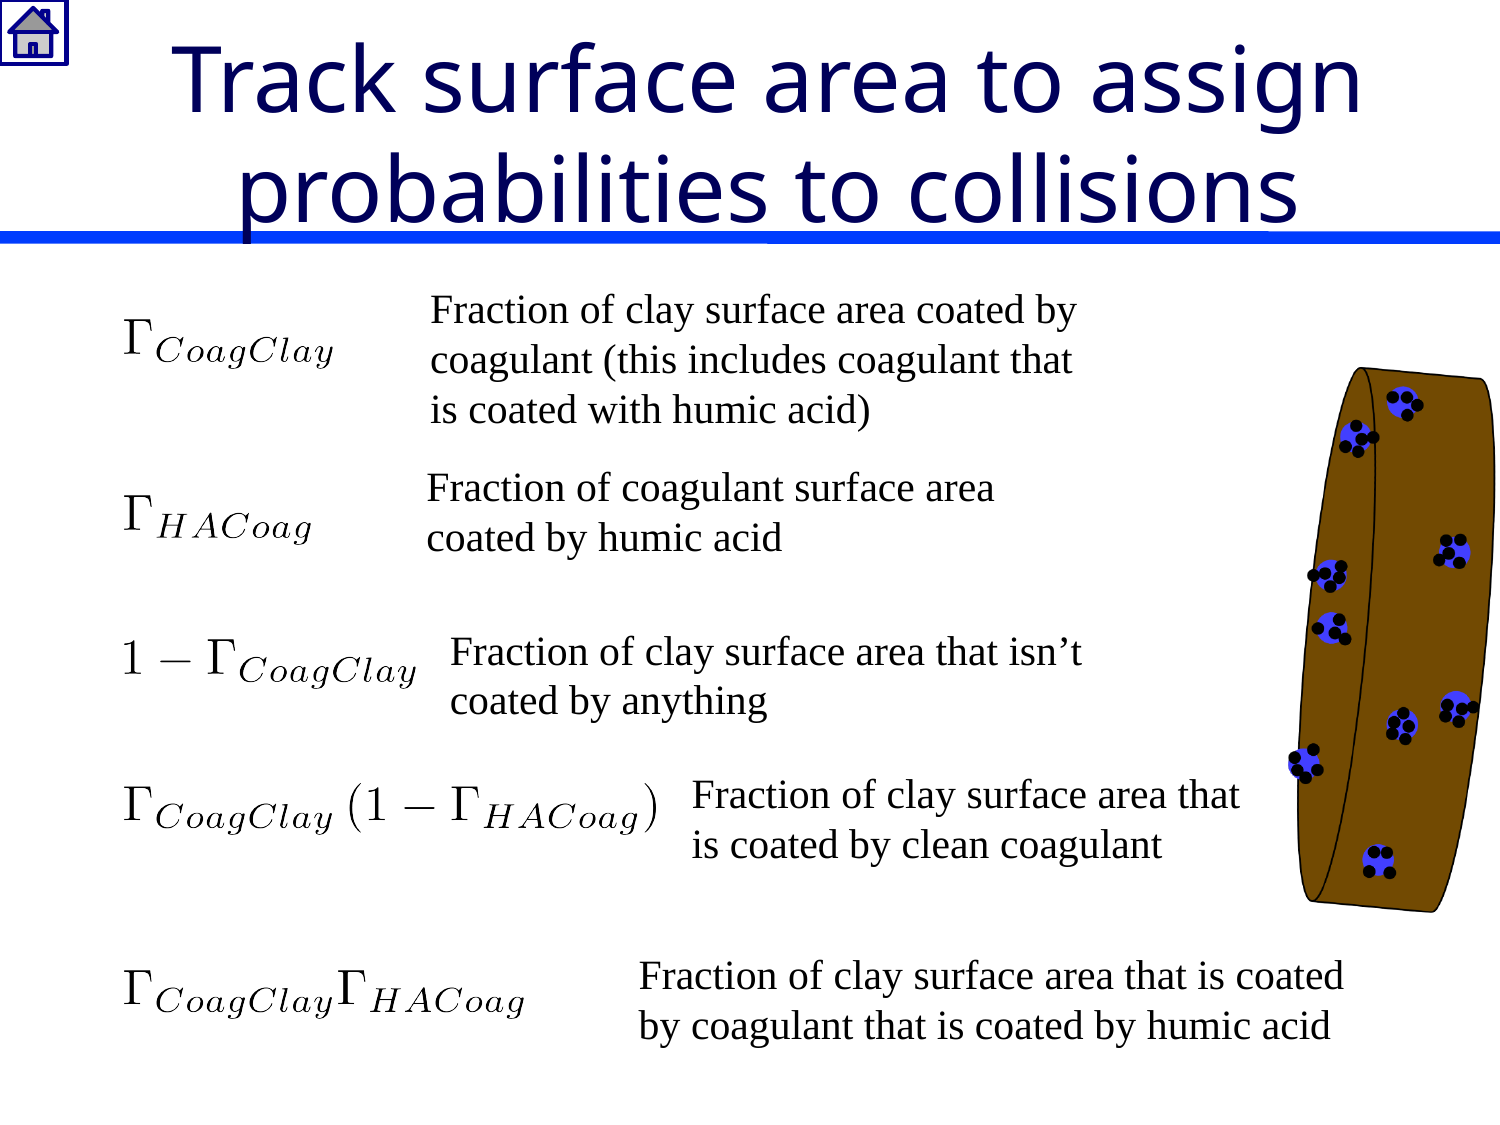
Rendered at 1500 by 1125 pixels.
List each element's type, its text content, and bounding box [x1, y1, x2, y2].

text_box Fraction of clay surface area coated by coagulant (this includes coagulant that is coated with humic acid) [415, 274, 1114, 440]
picture [1109, 312, 1500, 943]
title Track surface area to assign probabilities to collisions [75, 37, 1463, 225]
text_box Fraction of clay surface area that is coated by clean coagulant [676, 759, 1170, 875]
picture [124, 782, 657, 836]
picture [124, 639, 416, 689]
text_box Fraction of clay surface area that isn’t coated by anything [435, 616, 1133, 731]
picture [124, 319, 333, 369]
text_box Fraction of coagulant surface area coated by humic acid [411, 452, 1110, 568]
text_box Fraction of clay surface area that is coated by coagulant that is coated by humic acid [623, 940, 1402, 1056]
picture [124, 969, 525, 1020]
picture [124, 495, 311, 545]
